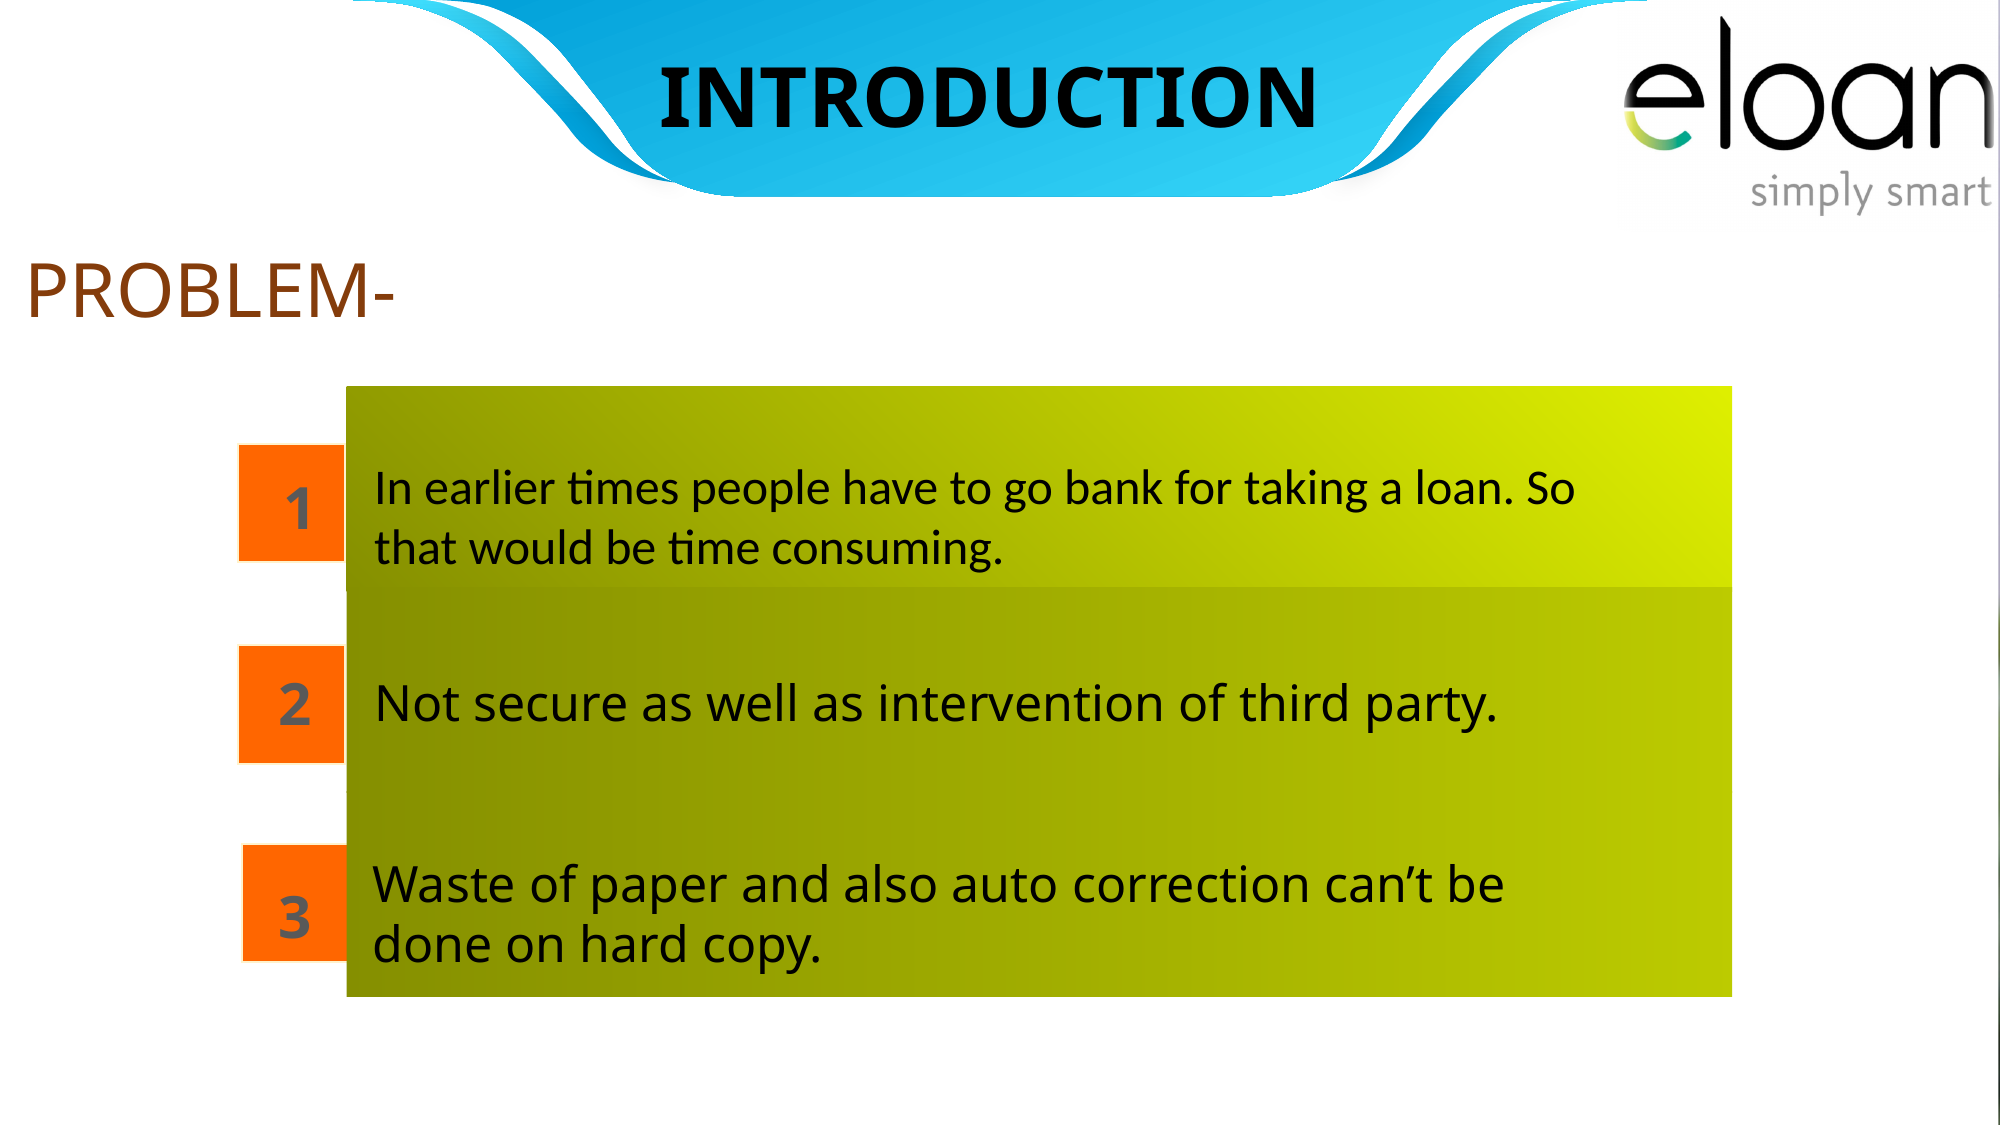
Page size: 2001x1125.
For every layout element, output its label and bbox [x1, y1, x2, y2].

picture [0, 0, 2000, 1125]
text_box [342, 0, 1658, 197]
